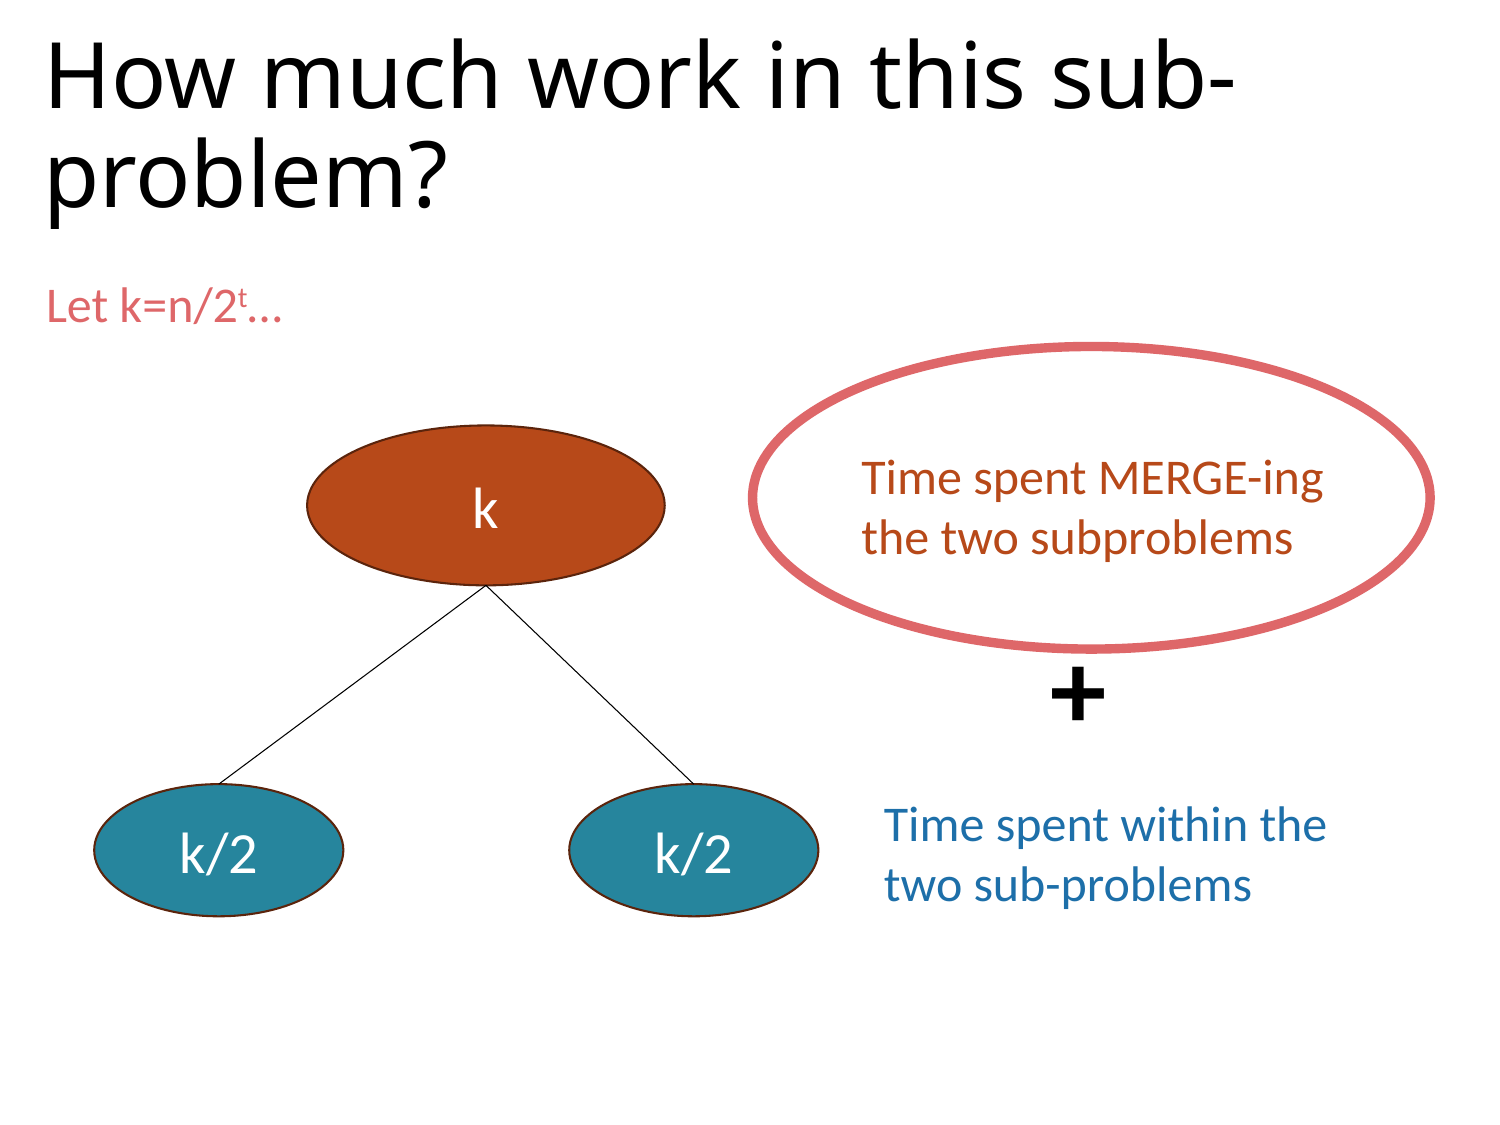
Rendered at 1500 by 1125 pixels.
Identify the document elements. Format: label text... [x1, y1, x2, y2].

text_box Let k=n/2t… [31, 264, 407, 340]
text_box Time spent within the two sub-problems [869, 784, 1397, 919]
text_box + [1035, 645, 1186, 760]
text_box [218, 585, 486, 785]
text_box k [306, 424, 666, 585]
text_box [751, 345, 1432, 651]
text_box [486, 585, 694, 785]
text_box k/2 [568, 783, 820, 918]
text_box k/2 [93, 783, 345, 918]
title How much work in this sub-problem? [28, 19, 1500, 237]
